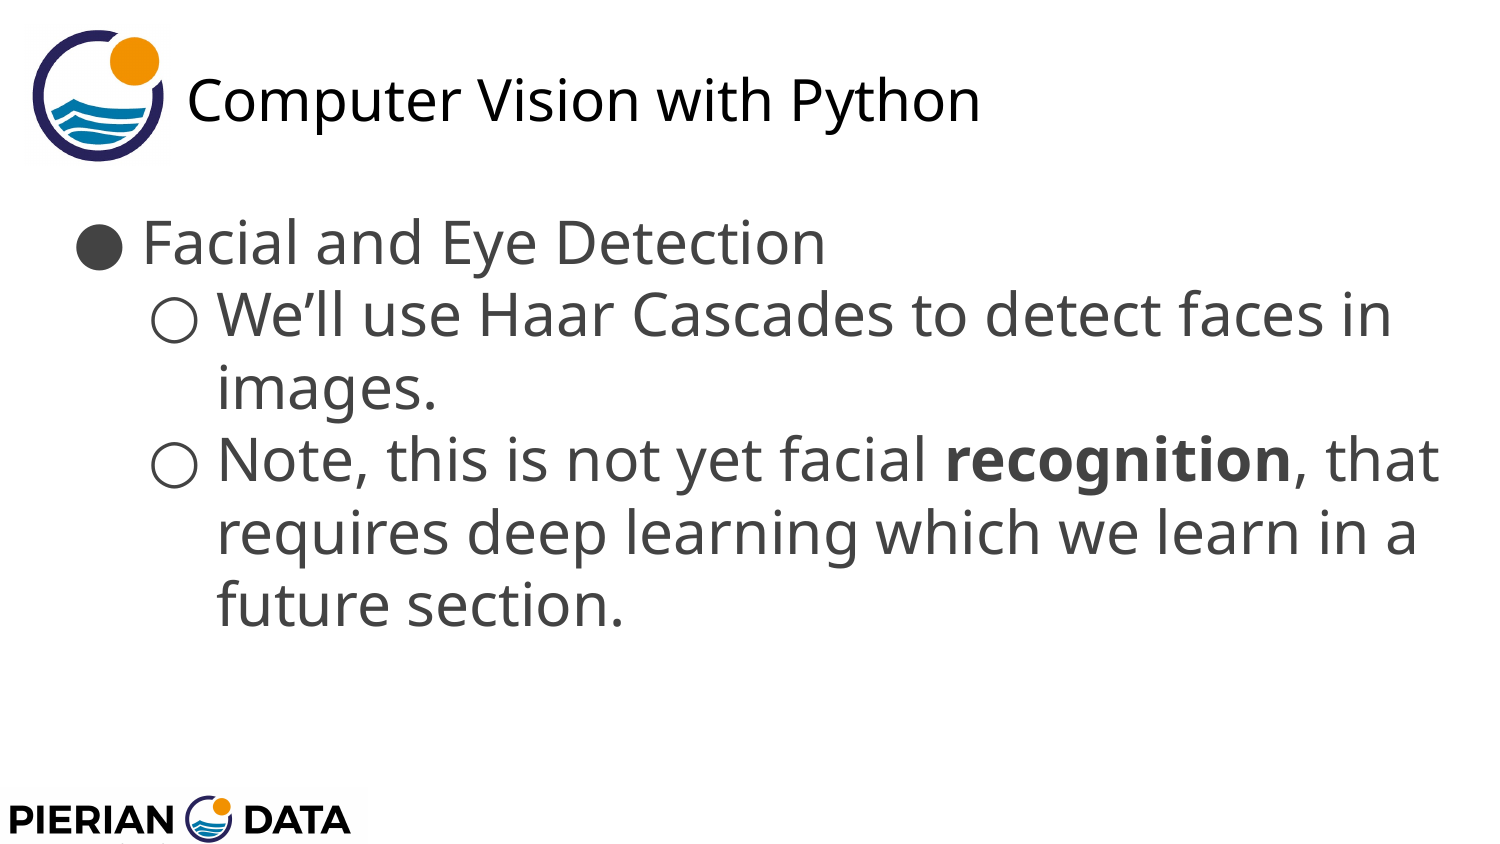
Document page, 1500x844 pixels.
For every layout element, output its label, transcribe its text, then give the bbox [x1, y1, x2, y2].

picture [24, 24, 172, 167]
picture [0, 787, 368, 844]
title Computer Vision with Python [176, 48, 1449, 143]
list Facial and Eye Detection We’ll use Haar Cascades to detect faces in images. Note, this is not yet facial recognition, that requires deep learning which we learn in a future section. [51, 189, 1476, 750]
